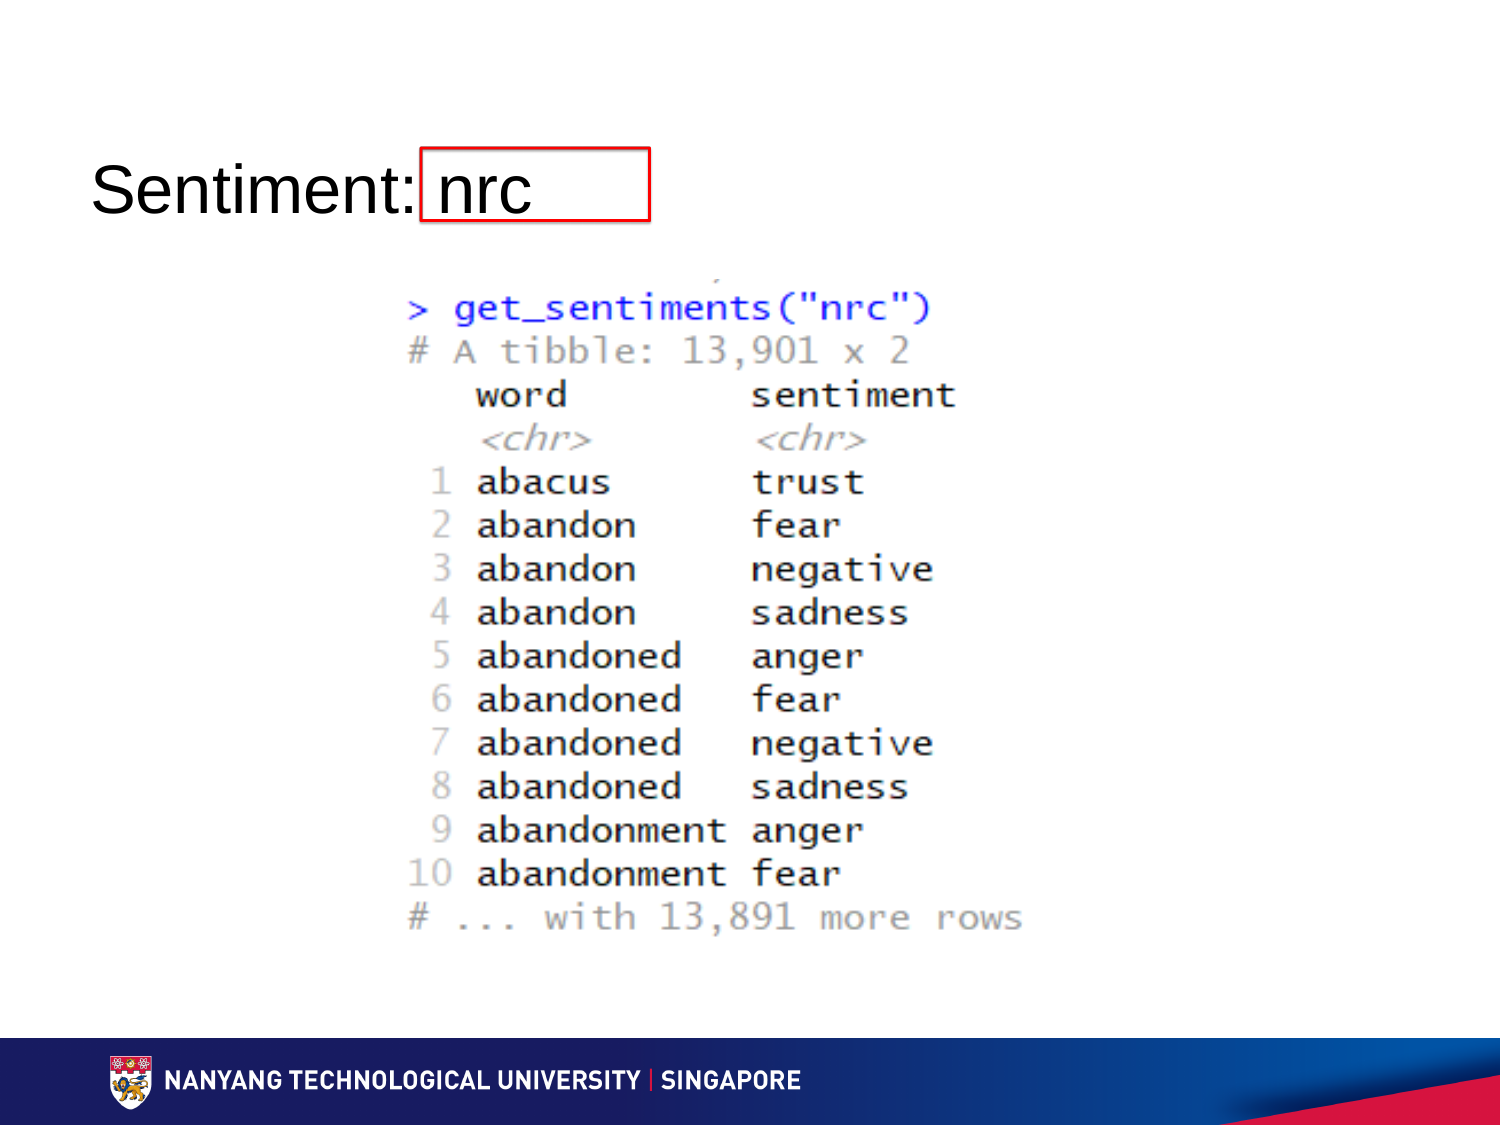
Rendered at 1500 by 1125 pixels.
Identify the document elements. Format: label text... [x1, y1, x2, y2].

title Sentiment: nrc [75, 92, 1425, 280]
picture [0, 1038, 1500, 1125]
picture [392, 279, 1242, 946]
picture [415, 145, 655, 228]
